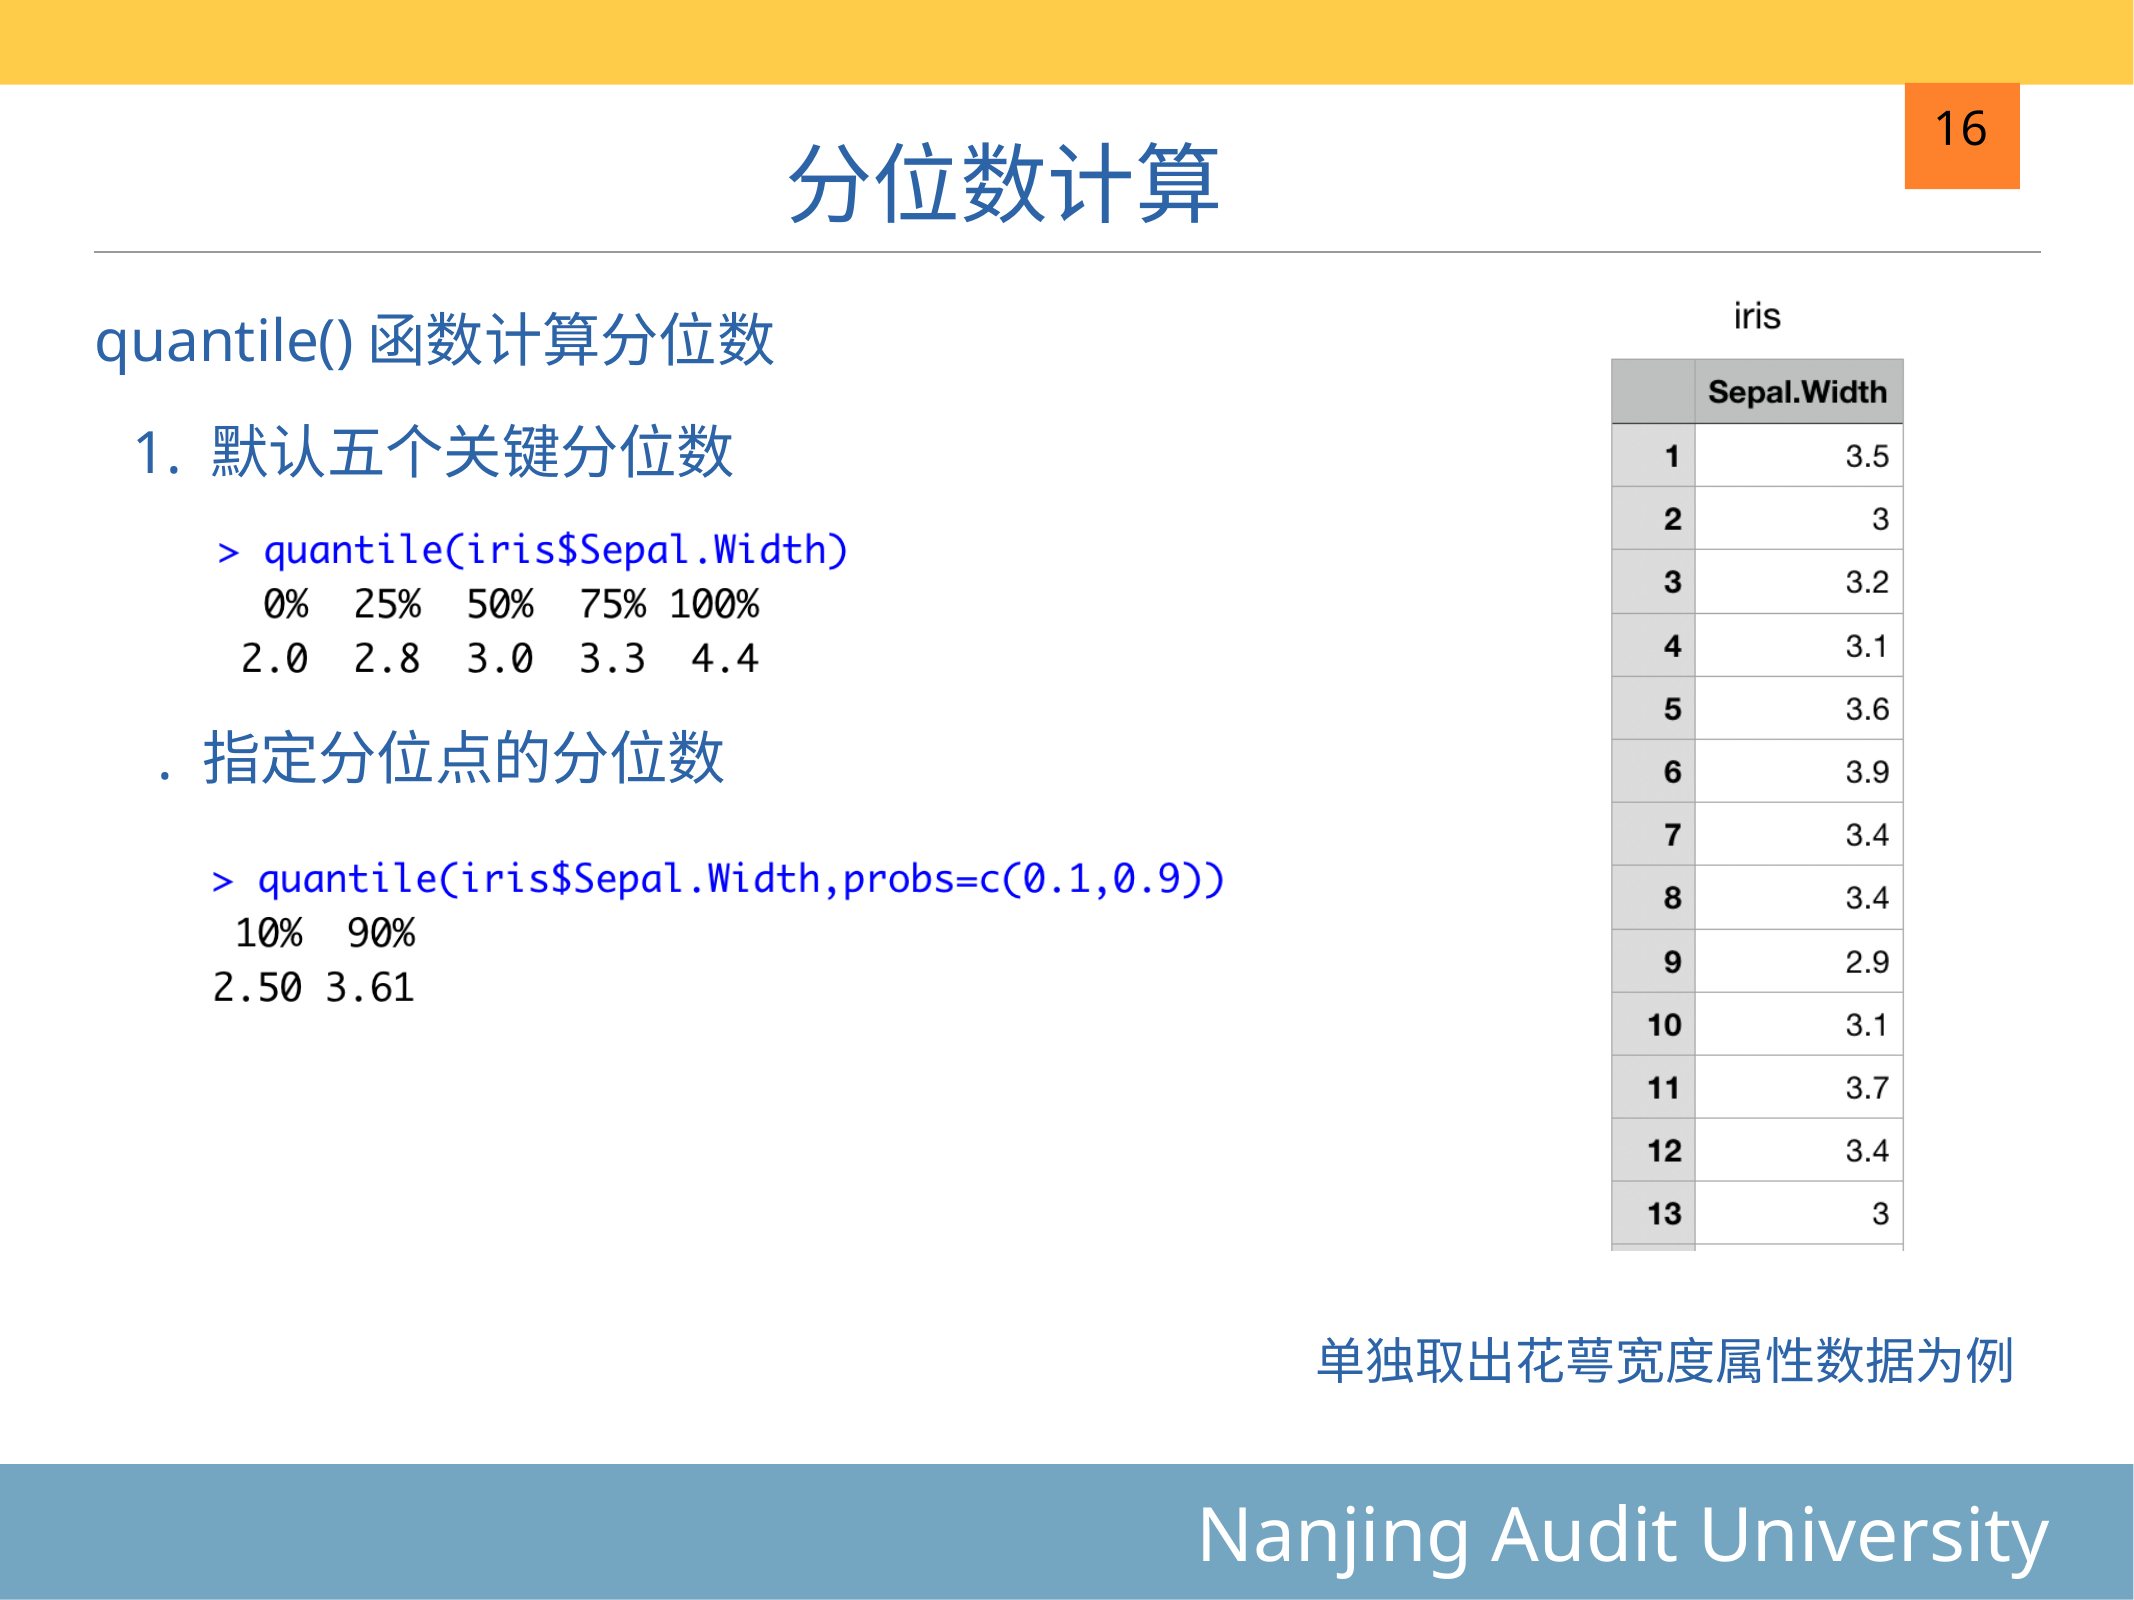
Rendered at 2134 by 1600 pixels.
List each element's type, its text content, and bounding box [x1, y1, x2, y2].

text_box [124, 406, 1275, 696]
slide_number 16 [1923, 96, 1997, 172]
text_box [115, 712, 1267, 1027]
title 分位数计算 [124, 92, 1884, 244]
picture [1605, 282, 1923, 1251]
text_box 单独取出花萼宽度属性数据为例 [1300, 1321, 2077, 1397]
text_box quantile()函数计算分位数 [86, 294, 1237, 381]
